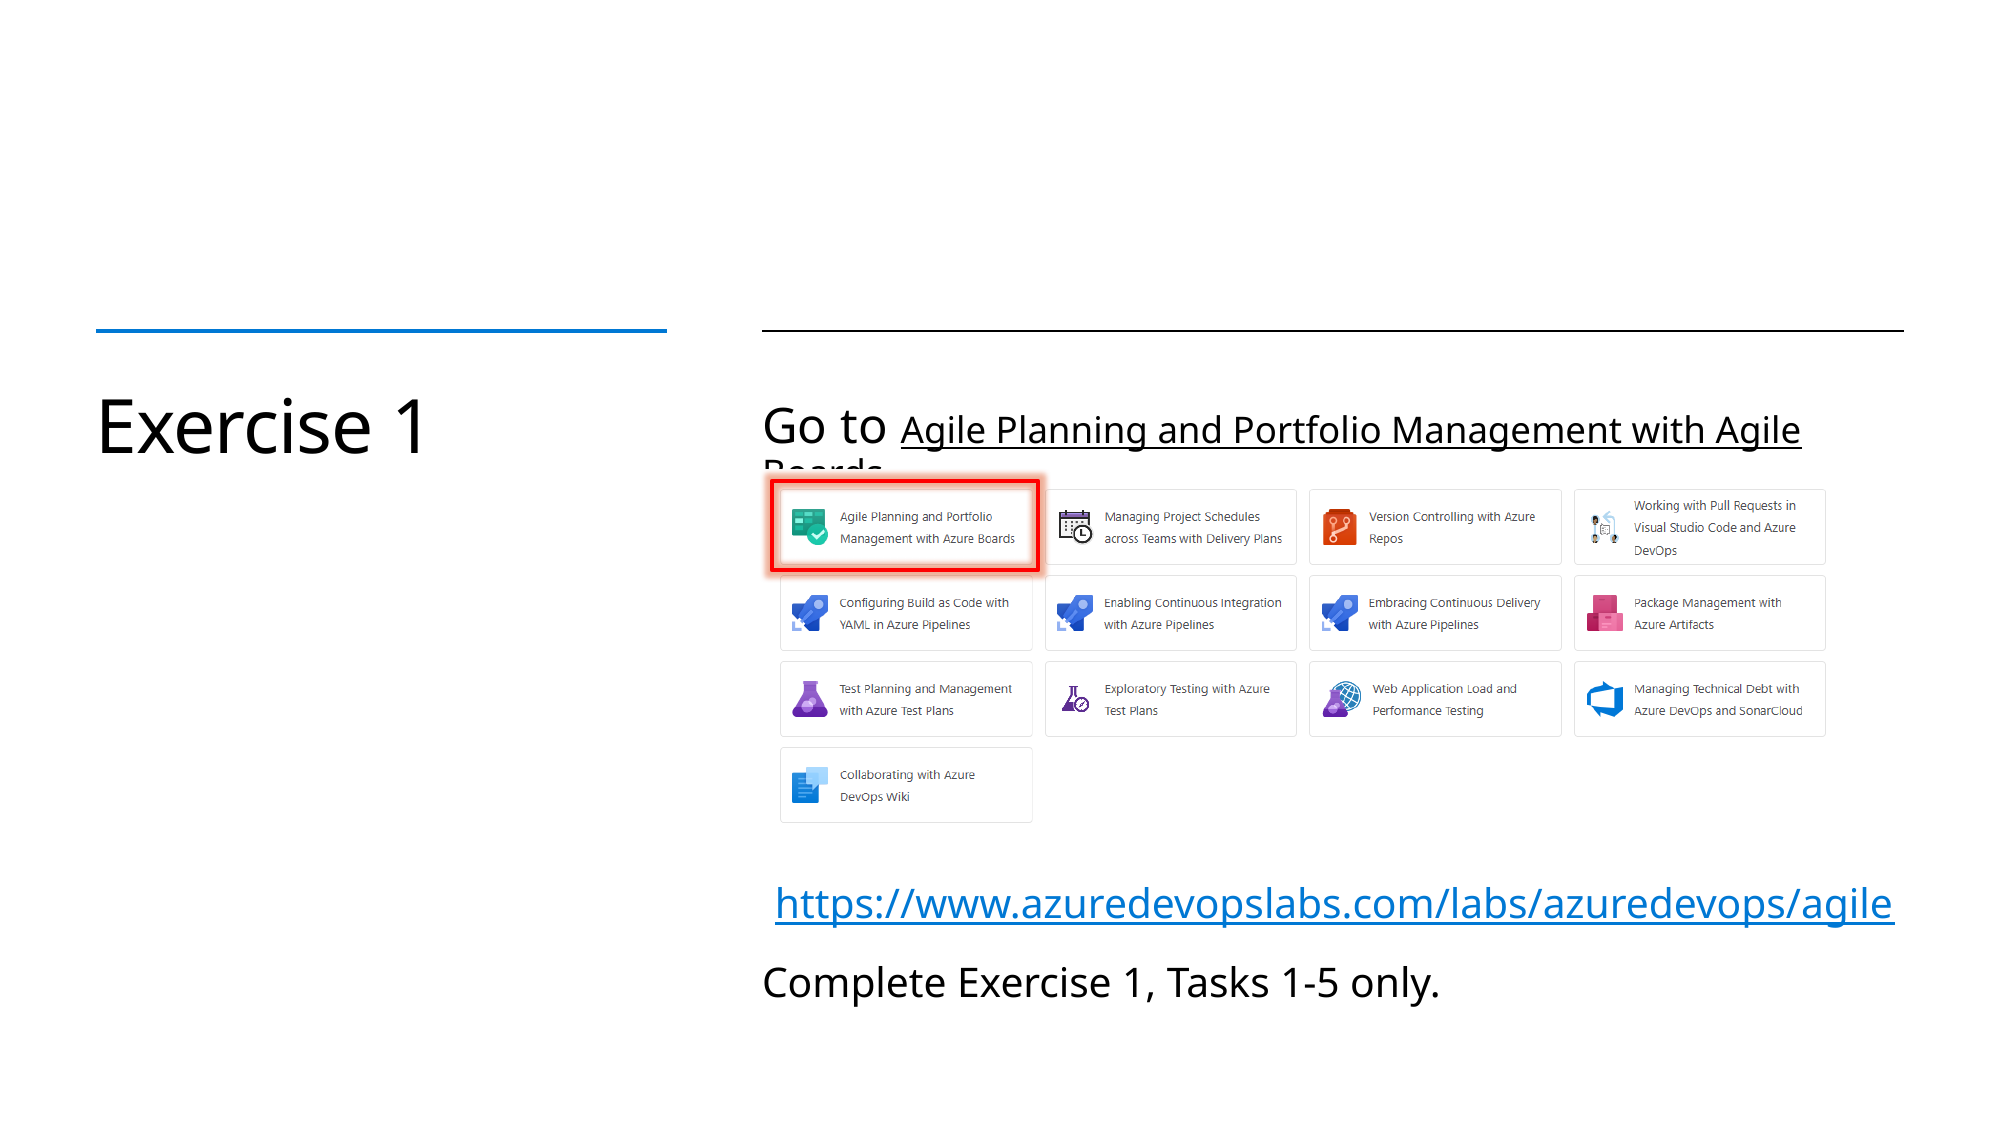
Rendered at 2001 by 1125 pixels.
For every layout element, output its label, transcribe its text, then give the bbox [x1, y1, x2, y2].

title Exercise 1 [95, 378, 665, 1029]
list Go to Agile Planning and Portfolio Management with Agile Boards https://www.azuredevopslabs.com/labs/azuredevops/agile Complete Exercise 1, Tasks 1-5 only. [762, 401, 1905, 1029]
picture [761, 469, 1864, 838]
